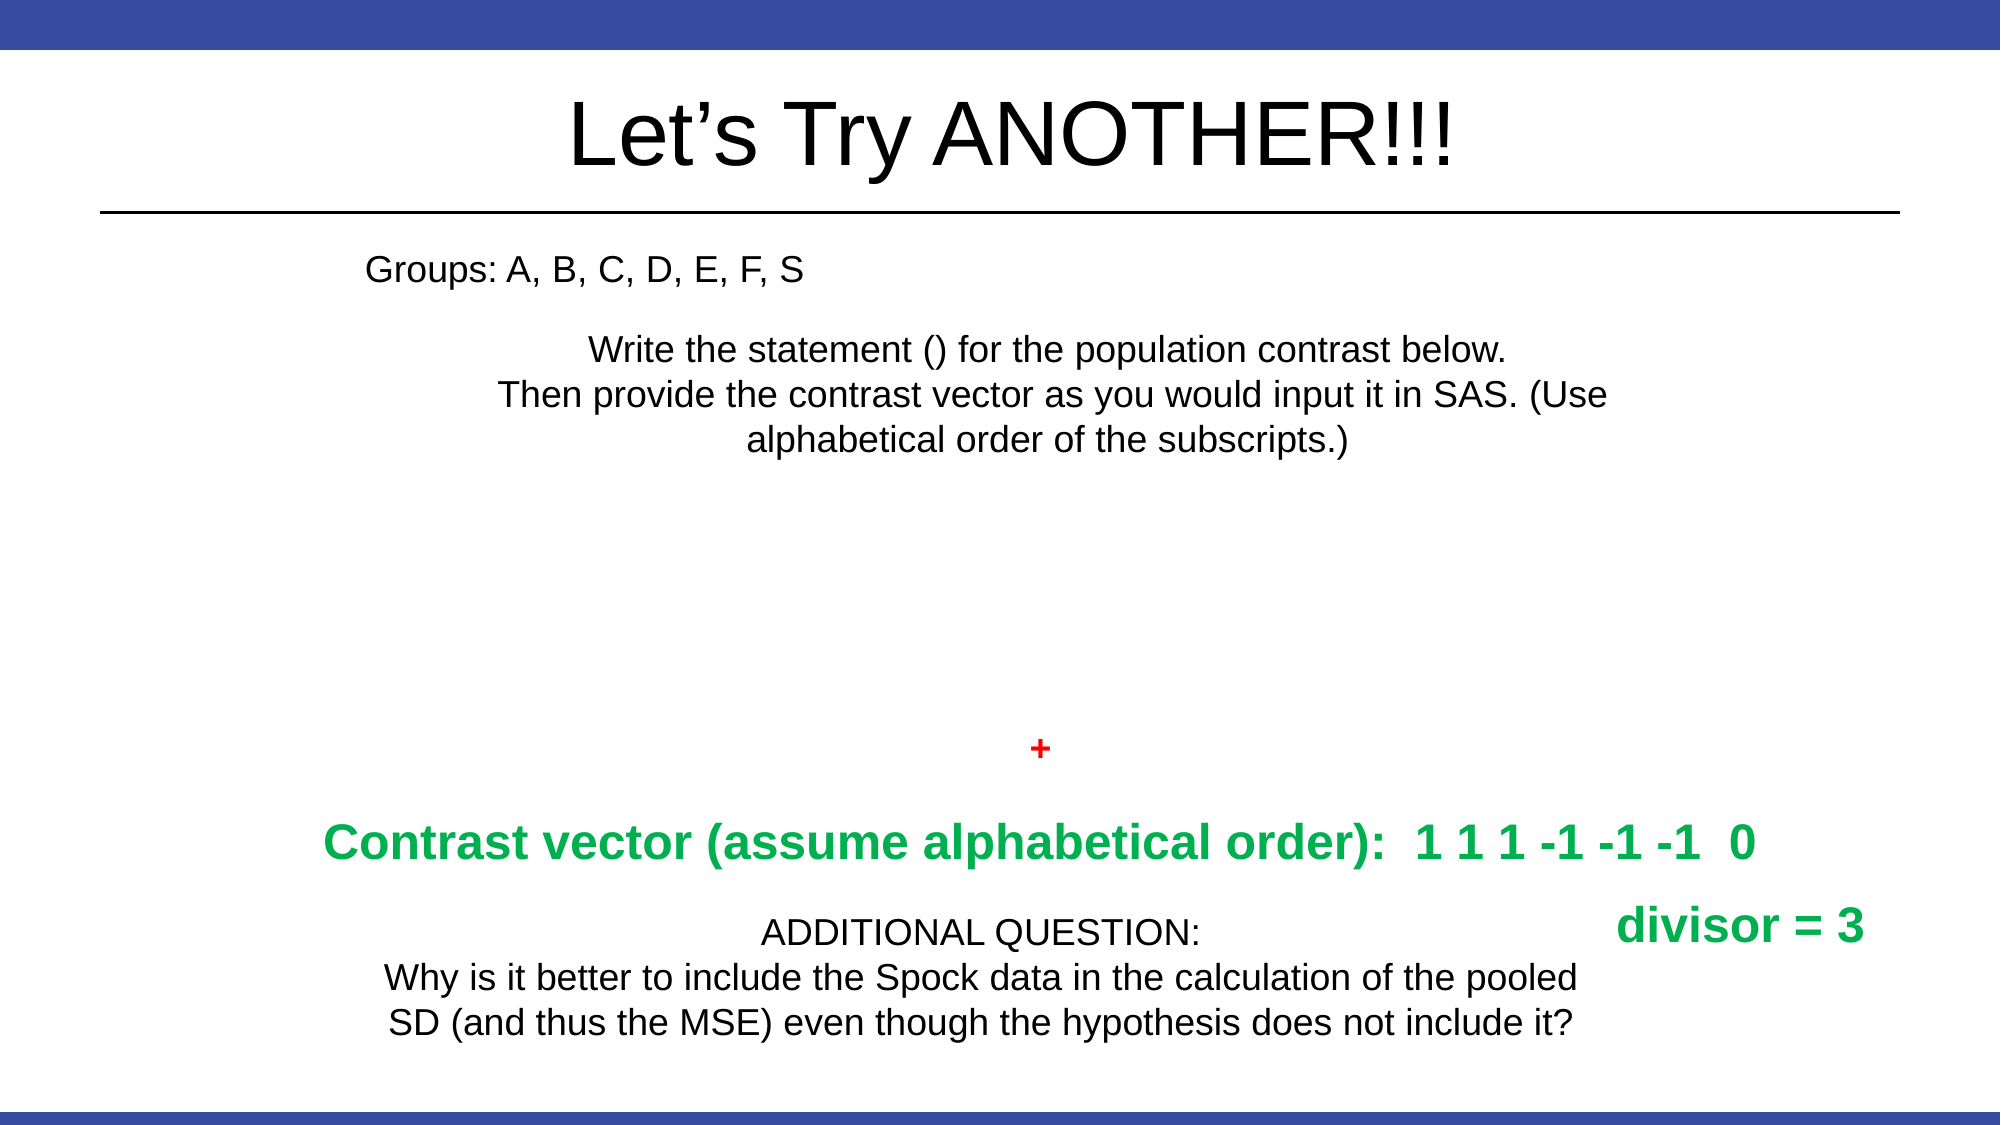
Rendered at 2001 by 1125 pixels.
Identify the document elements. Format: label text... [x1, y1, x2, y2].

title Let’s Try ANOTHER!!! [337, 35, 1688, 223]
text_box divisor = 3 [1562, 884, 1919, 960]
text_box Groups: A, B, C, D, E, F, S [350, 237, 1350, 298]
text_box ADDITIONAL QUESTION: Why is it better to include the Spock data in the calculation of the pooled SD (and thus the MSE) even though the hypothesis does not include it? [349, 900, 1613, 1051]
text_box Contrast vector (assume alphabetical order): 1 1 1 -1 -1 -1 0 [293, 801, 1788, 877]
